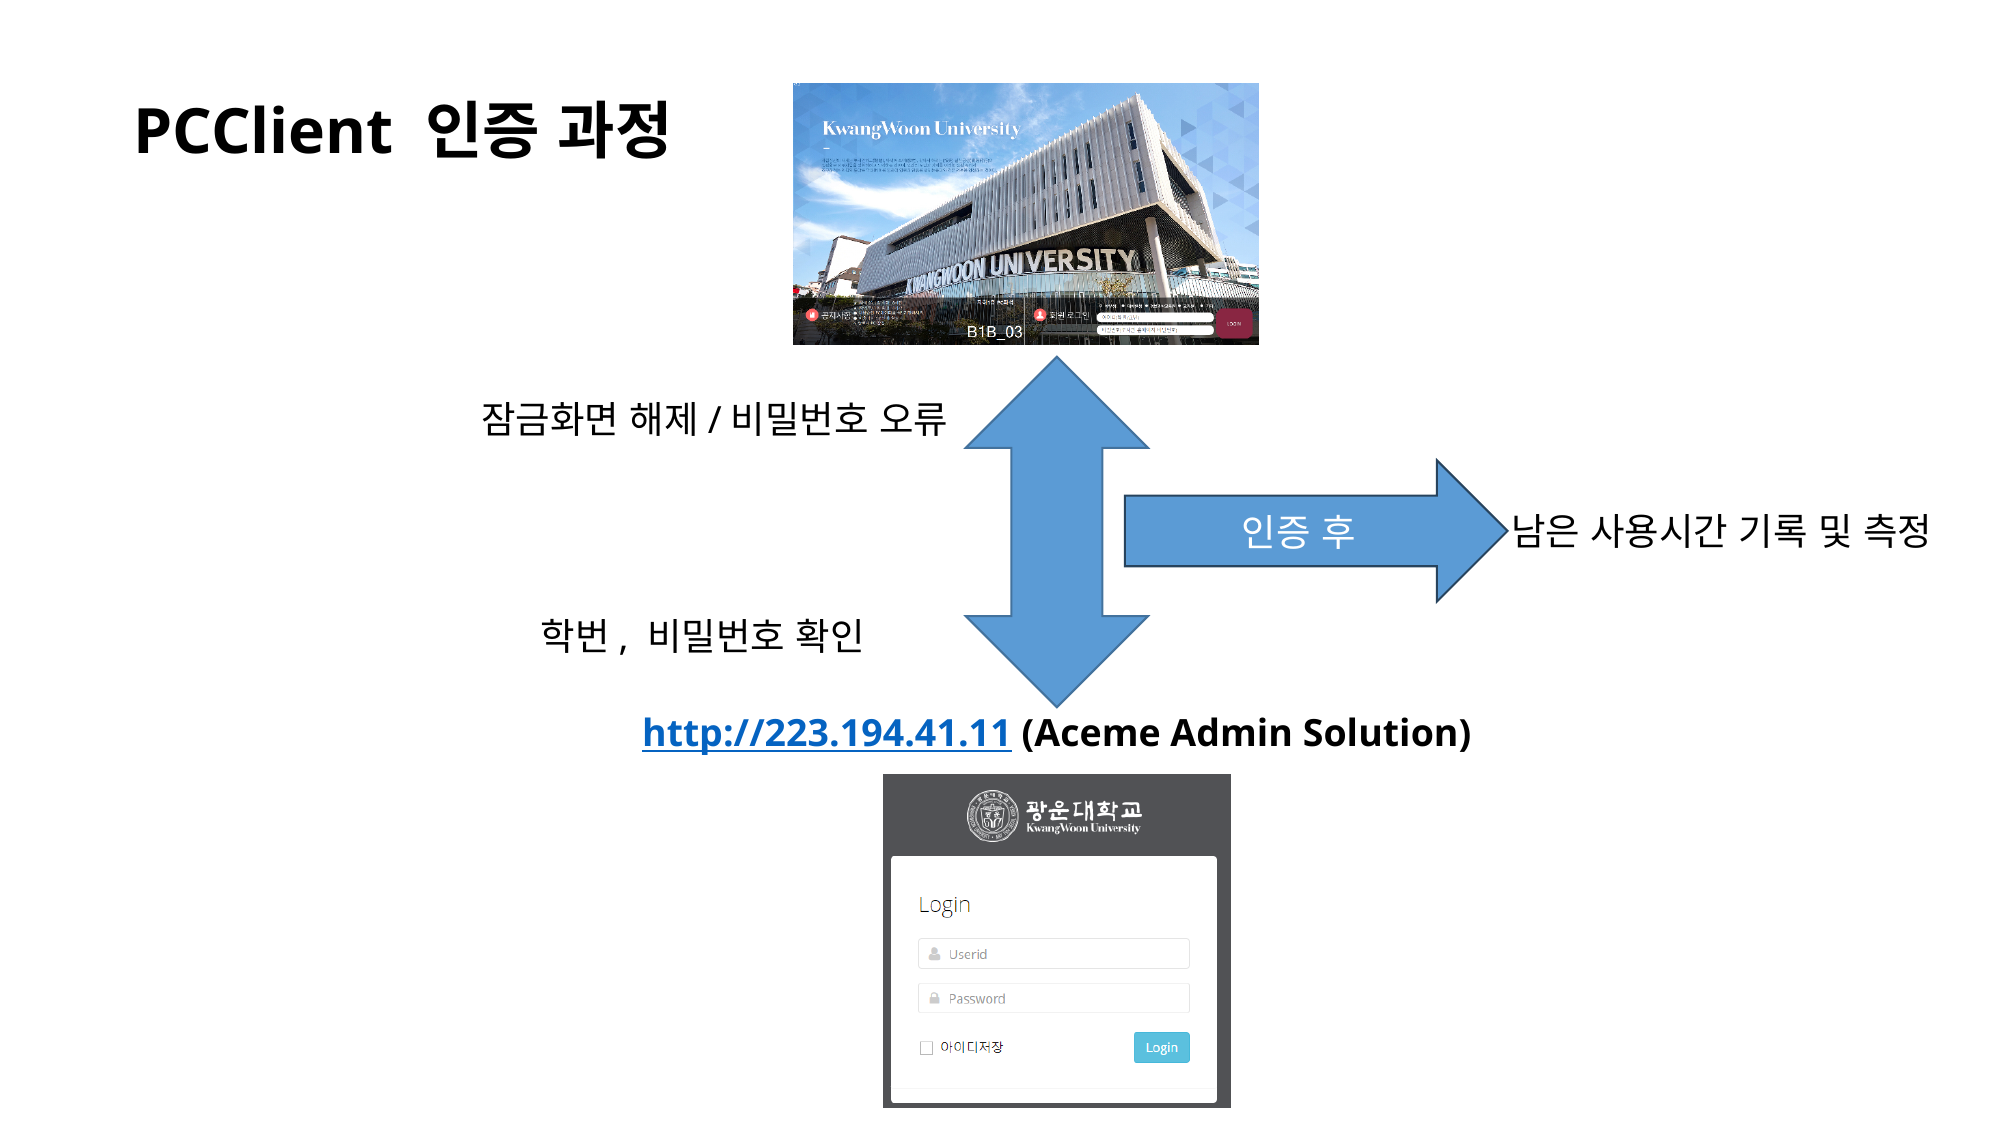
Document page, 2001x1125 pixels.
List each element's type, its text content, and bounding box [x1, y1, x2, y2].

text_box [963, 355, 1151, 709]
text_box PCClient 인증 과정 [118, 83, 697, 173]
text_box 학번, 비밀번호 확인 [525, 605, 935, 665]
text_box 잠금화면 해제/비밀번호 오류 [466, 389, 994, 449]
picture [793, 83, 1259, 345]
picture [883, 774, 1231, 1108]
text_box http://223.194.41.11 (Aceme Admin Solution) [627, 701, 1487, 768]
text_box 인증 후 [1123, 457, 1496, 605]
text_box 남은 사용시간 기록 및 측정 [1496, 500, 2000, 561]
